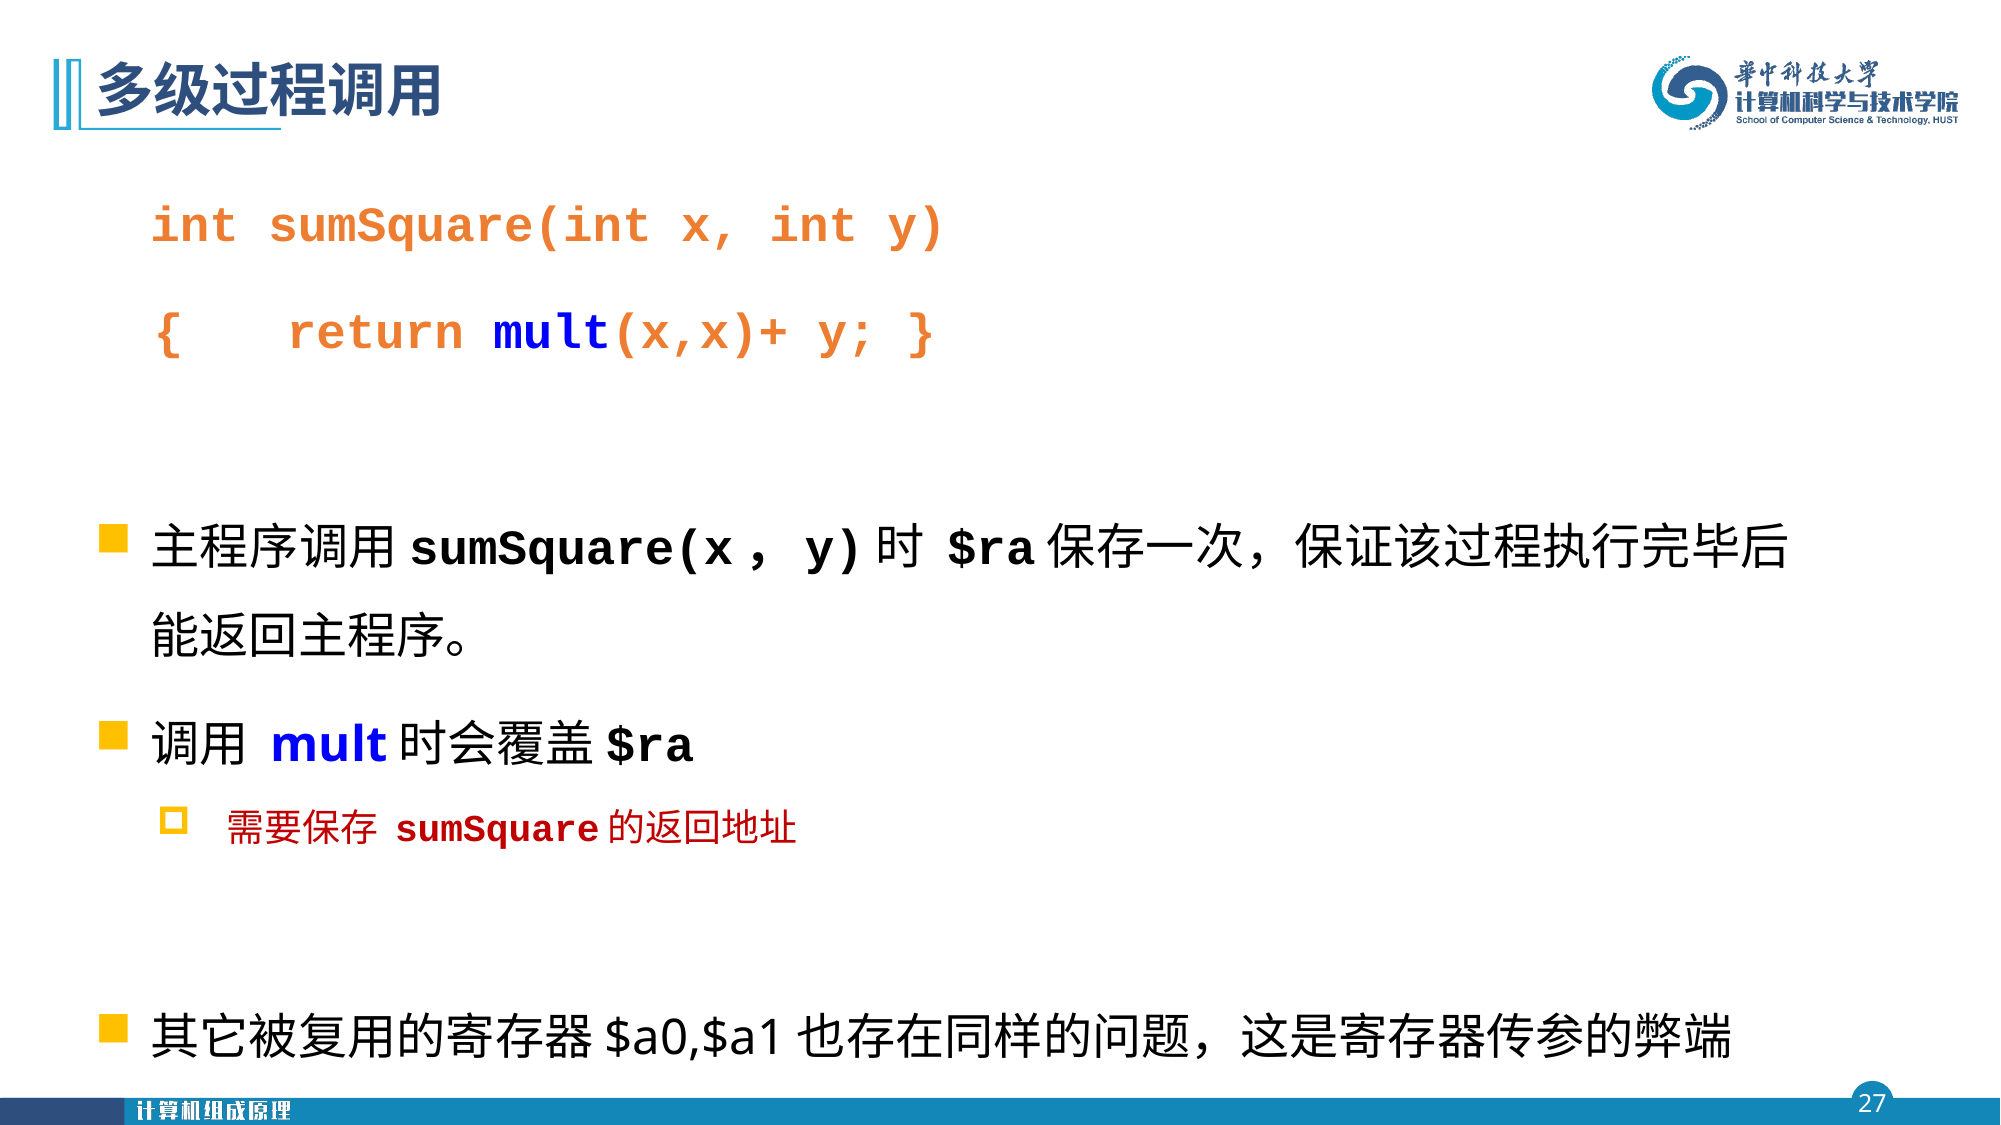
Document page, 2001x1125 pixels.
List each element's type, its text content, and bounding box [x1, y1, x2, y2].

list int sumSquare(int x, int y) { return mult(x,x)+ y; } 主程序调用sumSquare(x，y)时 $ra保存一次，保证该过程执行完毕后能返回主程序。 调用 mult时会覆盖$ra 需要保存 sumSquare的返回地址 其它被复用的寄存器$a0,$a1也存在同样的问题，这是寄存器传参的弊端 [80, 154, 1805, 1080]
picture [1805, 56, 1958, 130]
title 多级过程调用 [80, 42, 1805, 144]
